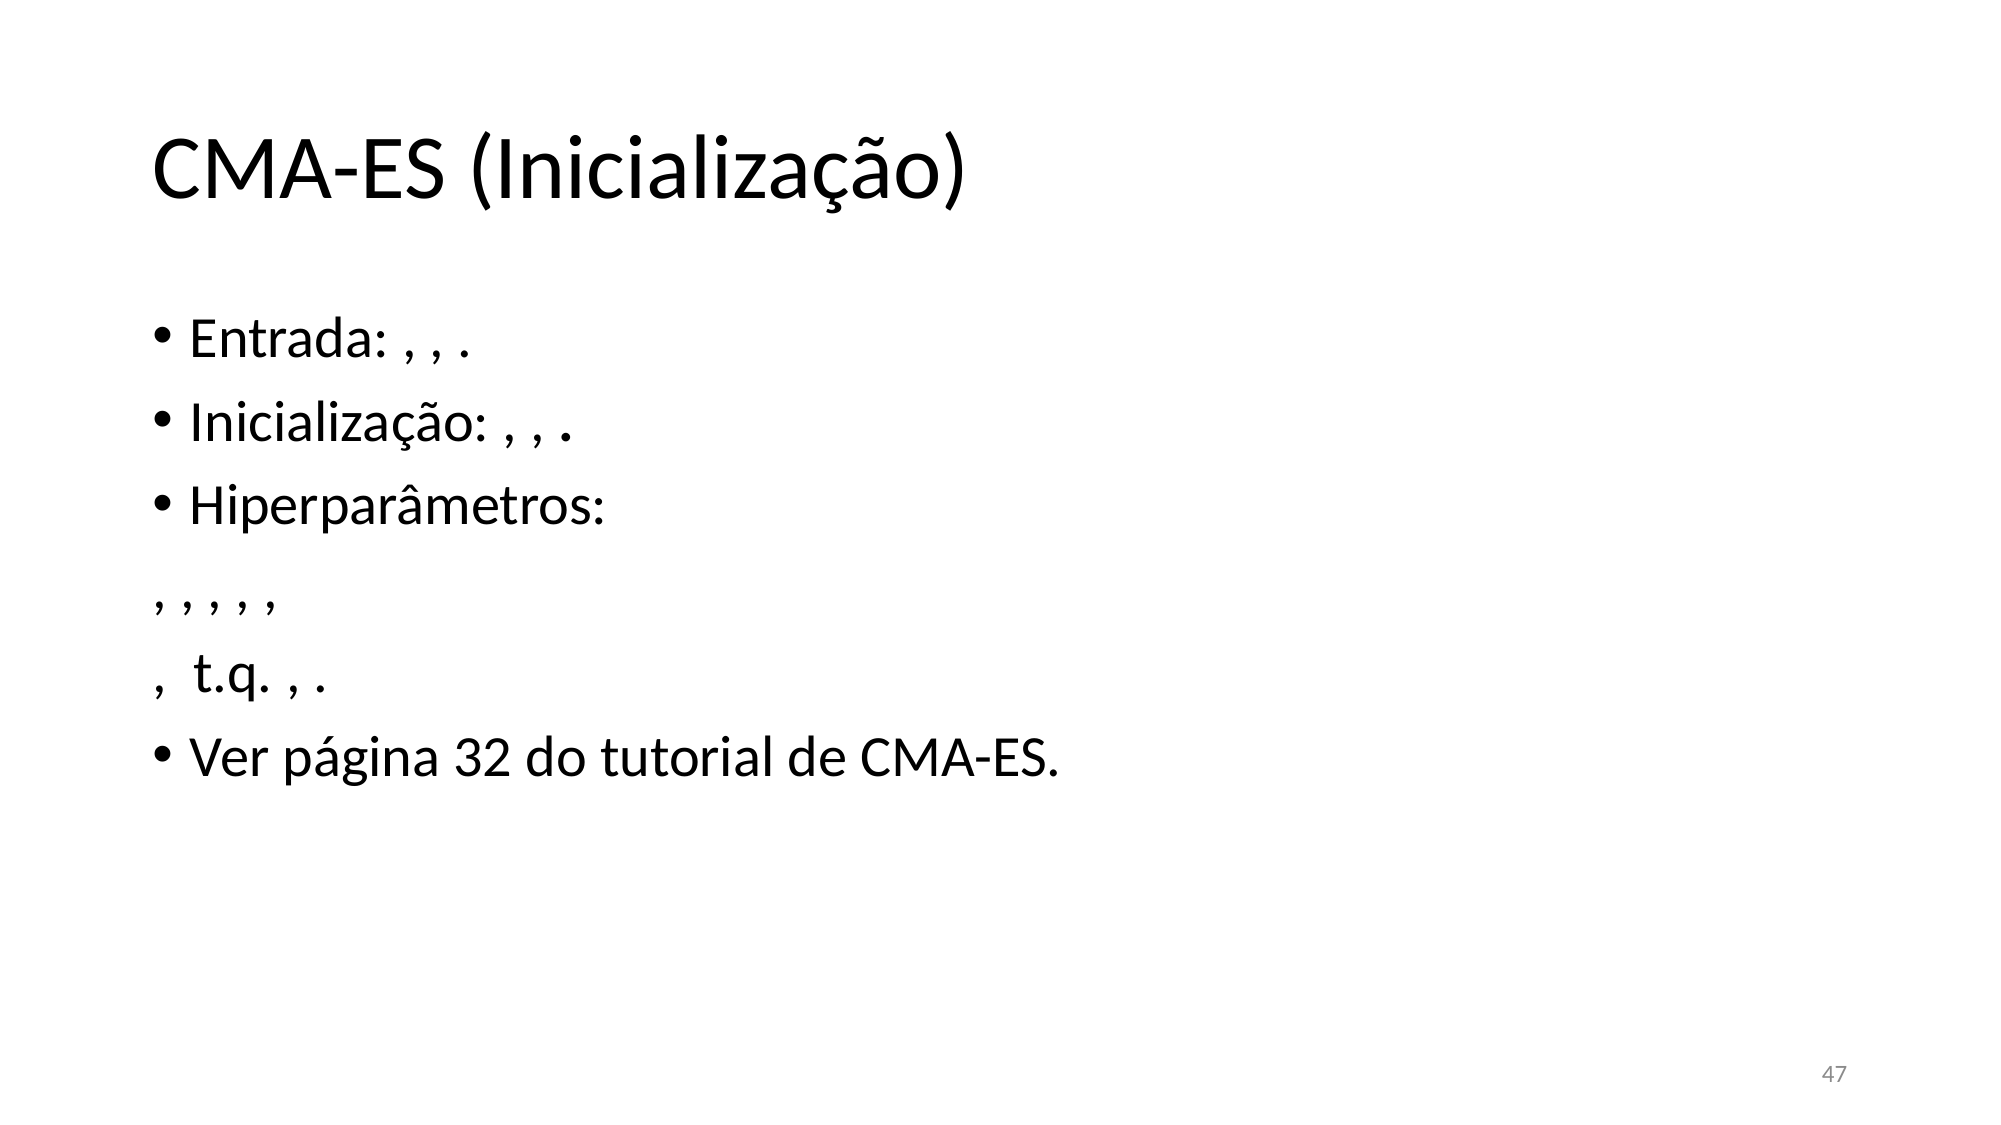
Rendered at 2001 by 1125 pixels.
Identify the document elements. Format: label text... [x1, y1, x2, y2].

slide_number 47 [1412, 1042, 1863, 1103]
title CMA-ES (Inicialização) [137, 59, 1863, 278]
